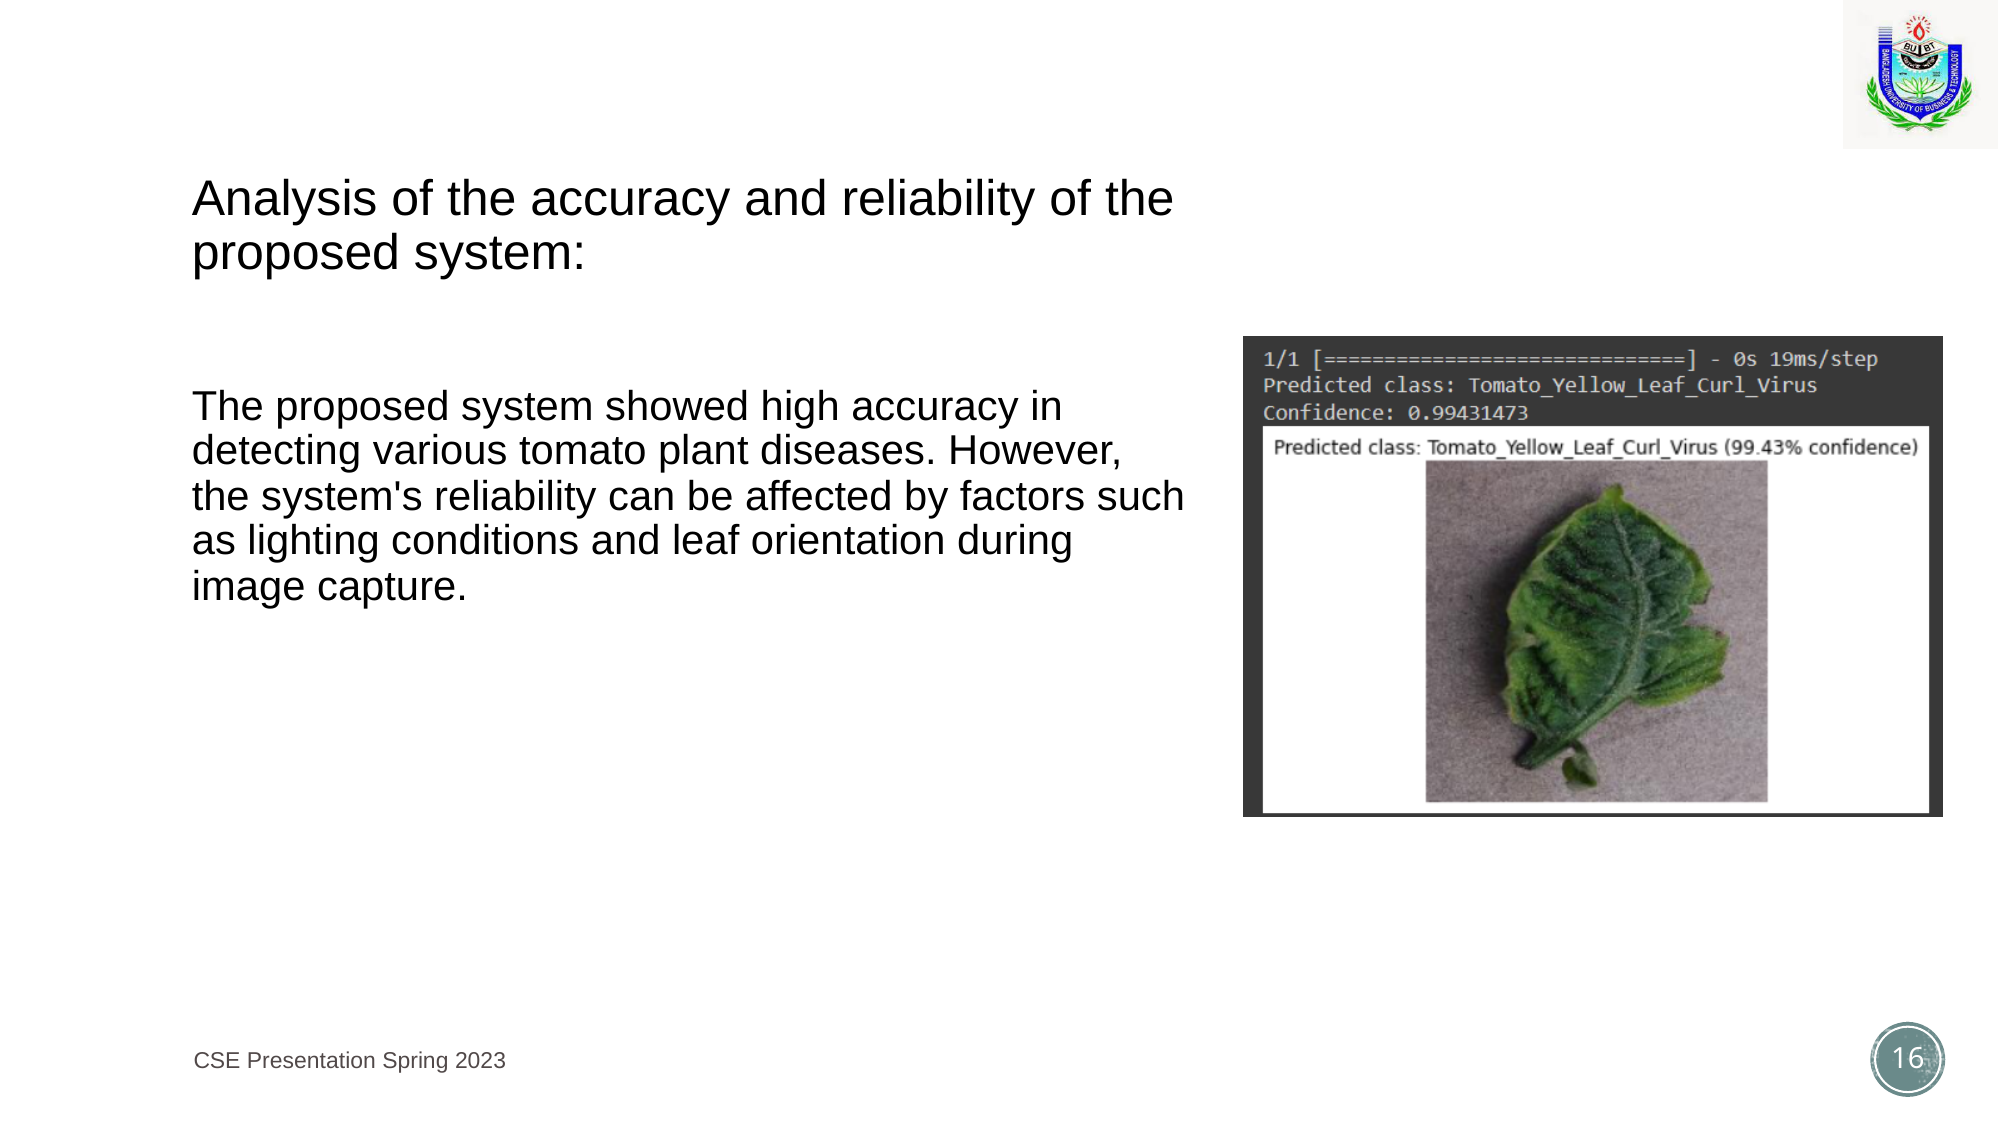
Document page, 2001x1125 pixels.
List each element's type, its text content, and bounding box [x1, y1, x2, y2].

list Analysis of the accuracy and reliability of the proposed system: The proposed system showed high accuracy in detecting various tomato plant diseases. However, the system's reliability can be affected by factors such as lighting conditions and leaf orientation during image capture. [176, 164, 1202, 830]
footer CSE Presentation Spring 2023 [178, 1028, 1217, 1089]
slide_number 16 [1855, 1028, 1961, 1089]
picture [1843, 0, 1998, 149]
picture [1243, 336, 1943, 817]
